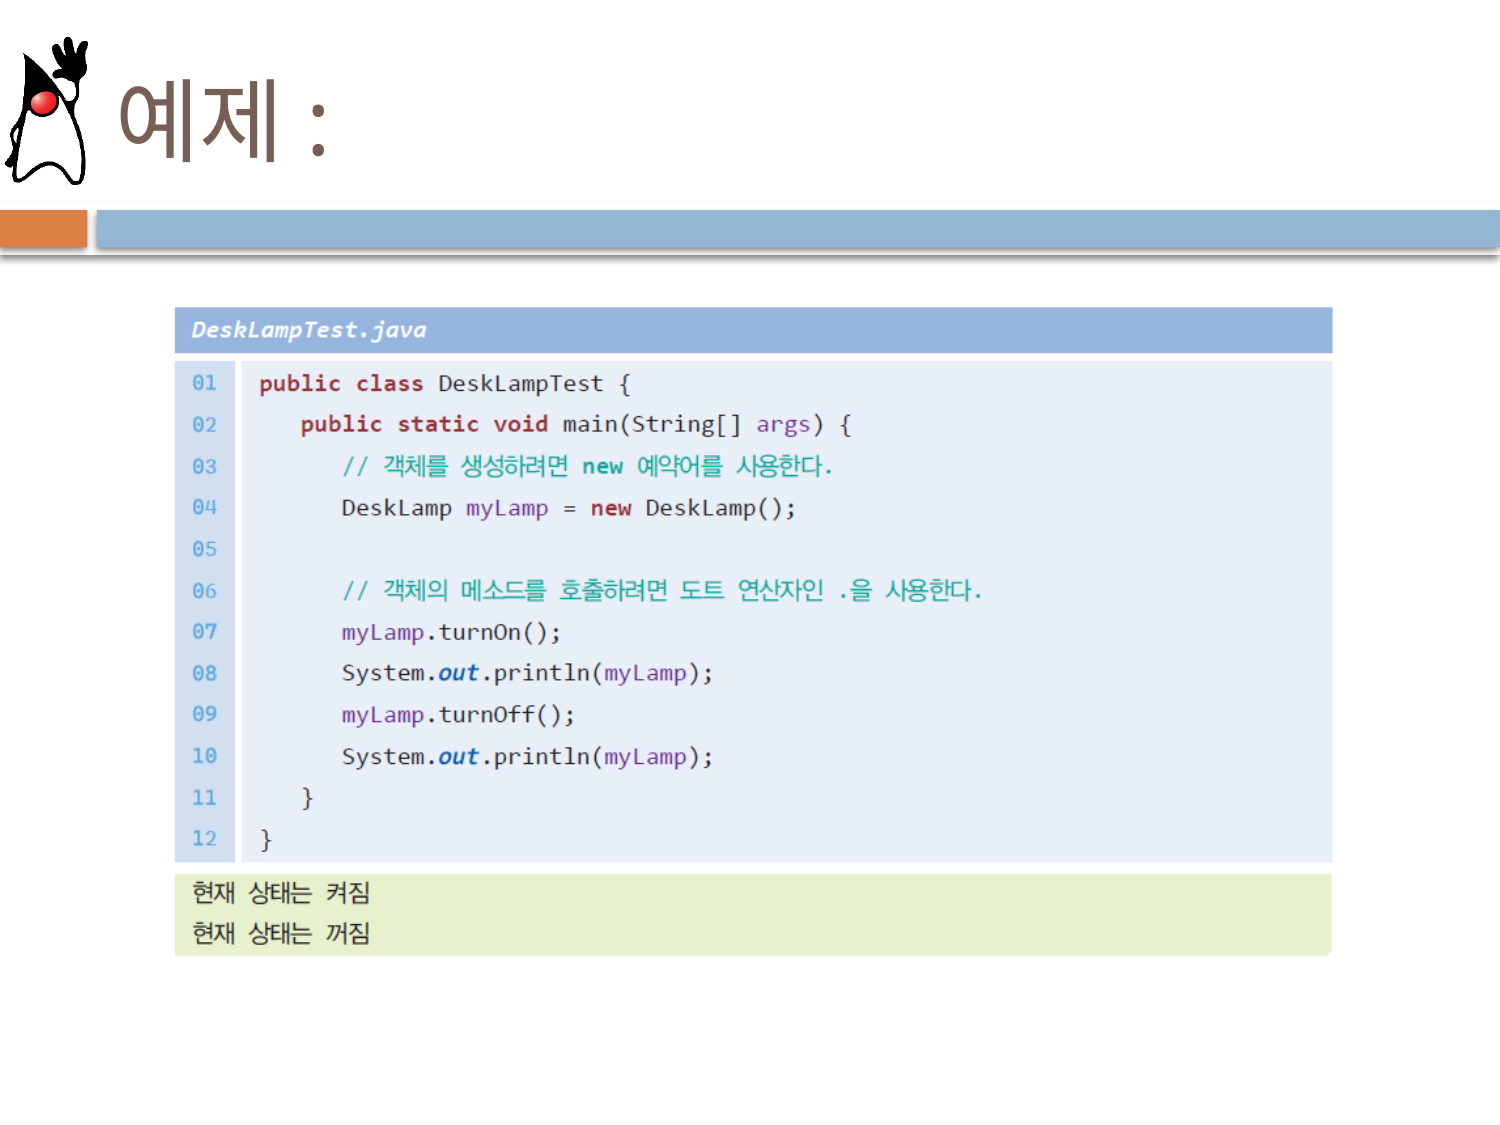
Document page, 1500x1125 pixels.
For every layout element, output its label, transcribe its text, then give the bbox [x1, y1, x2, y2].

title 예제: [100, 37, 1438, 200]
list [162, 297, 1338, 962]
picture [5, 37, 88, 185]
